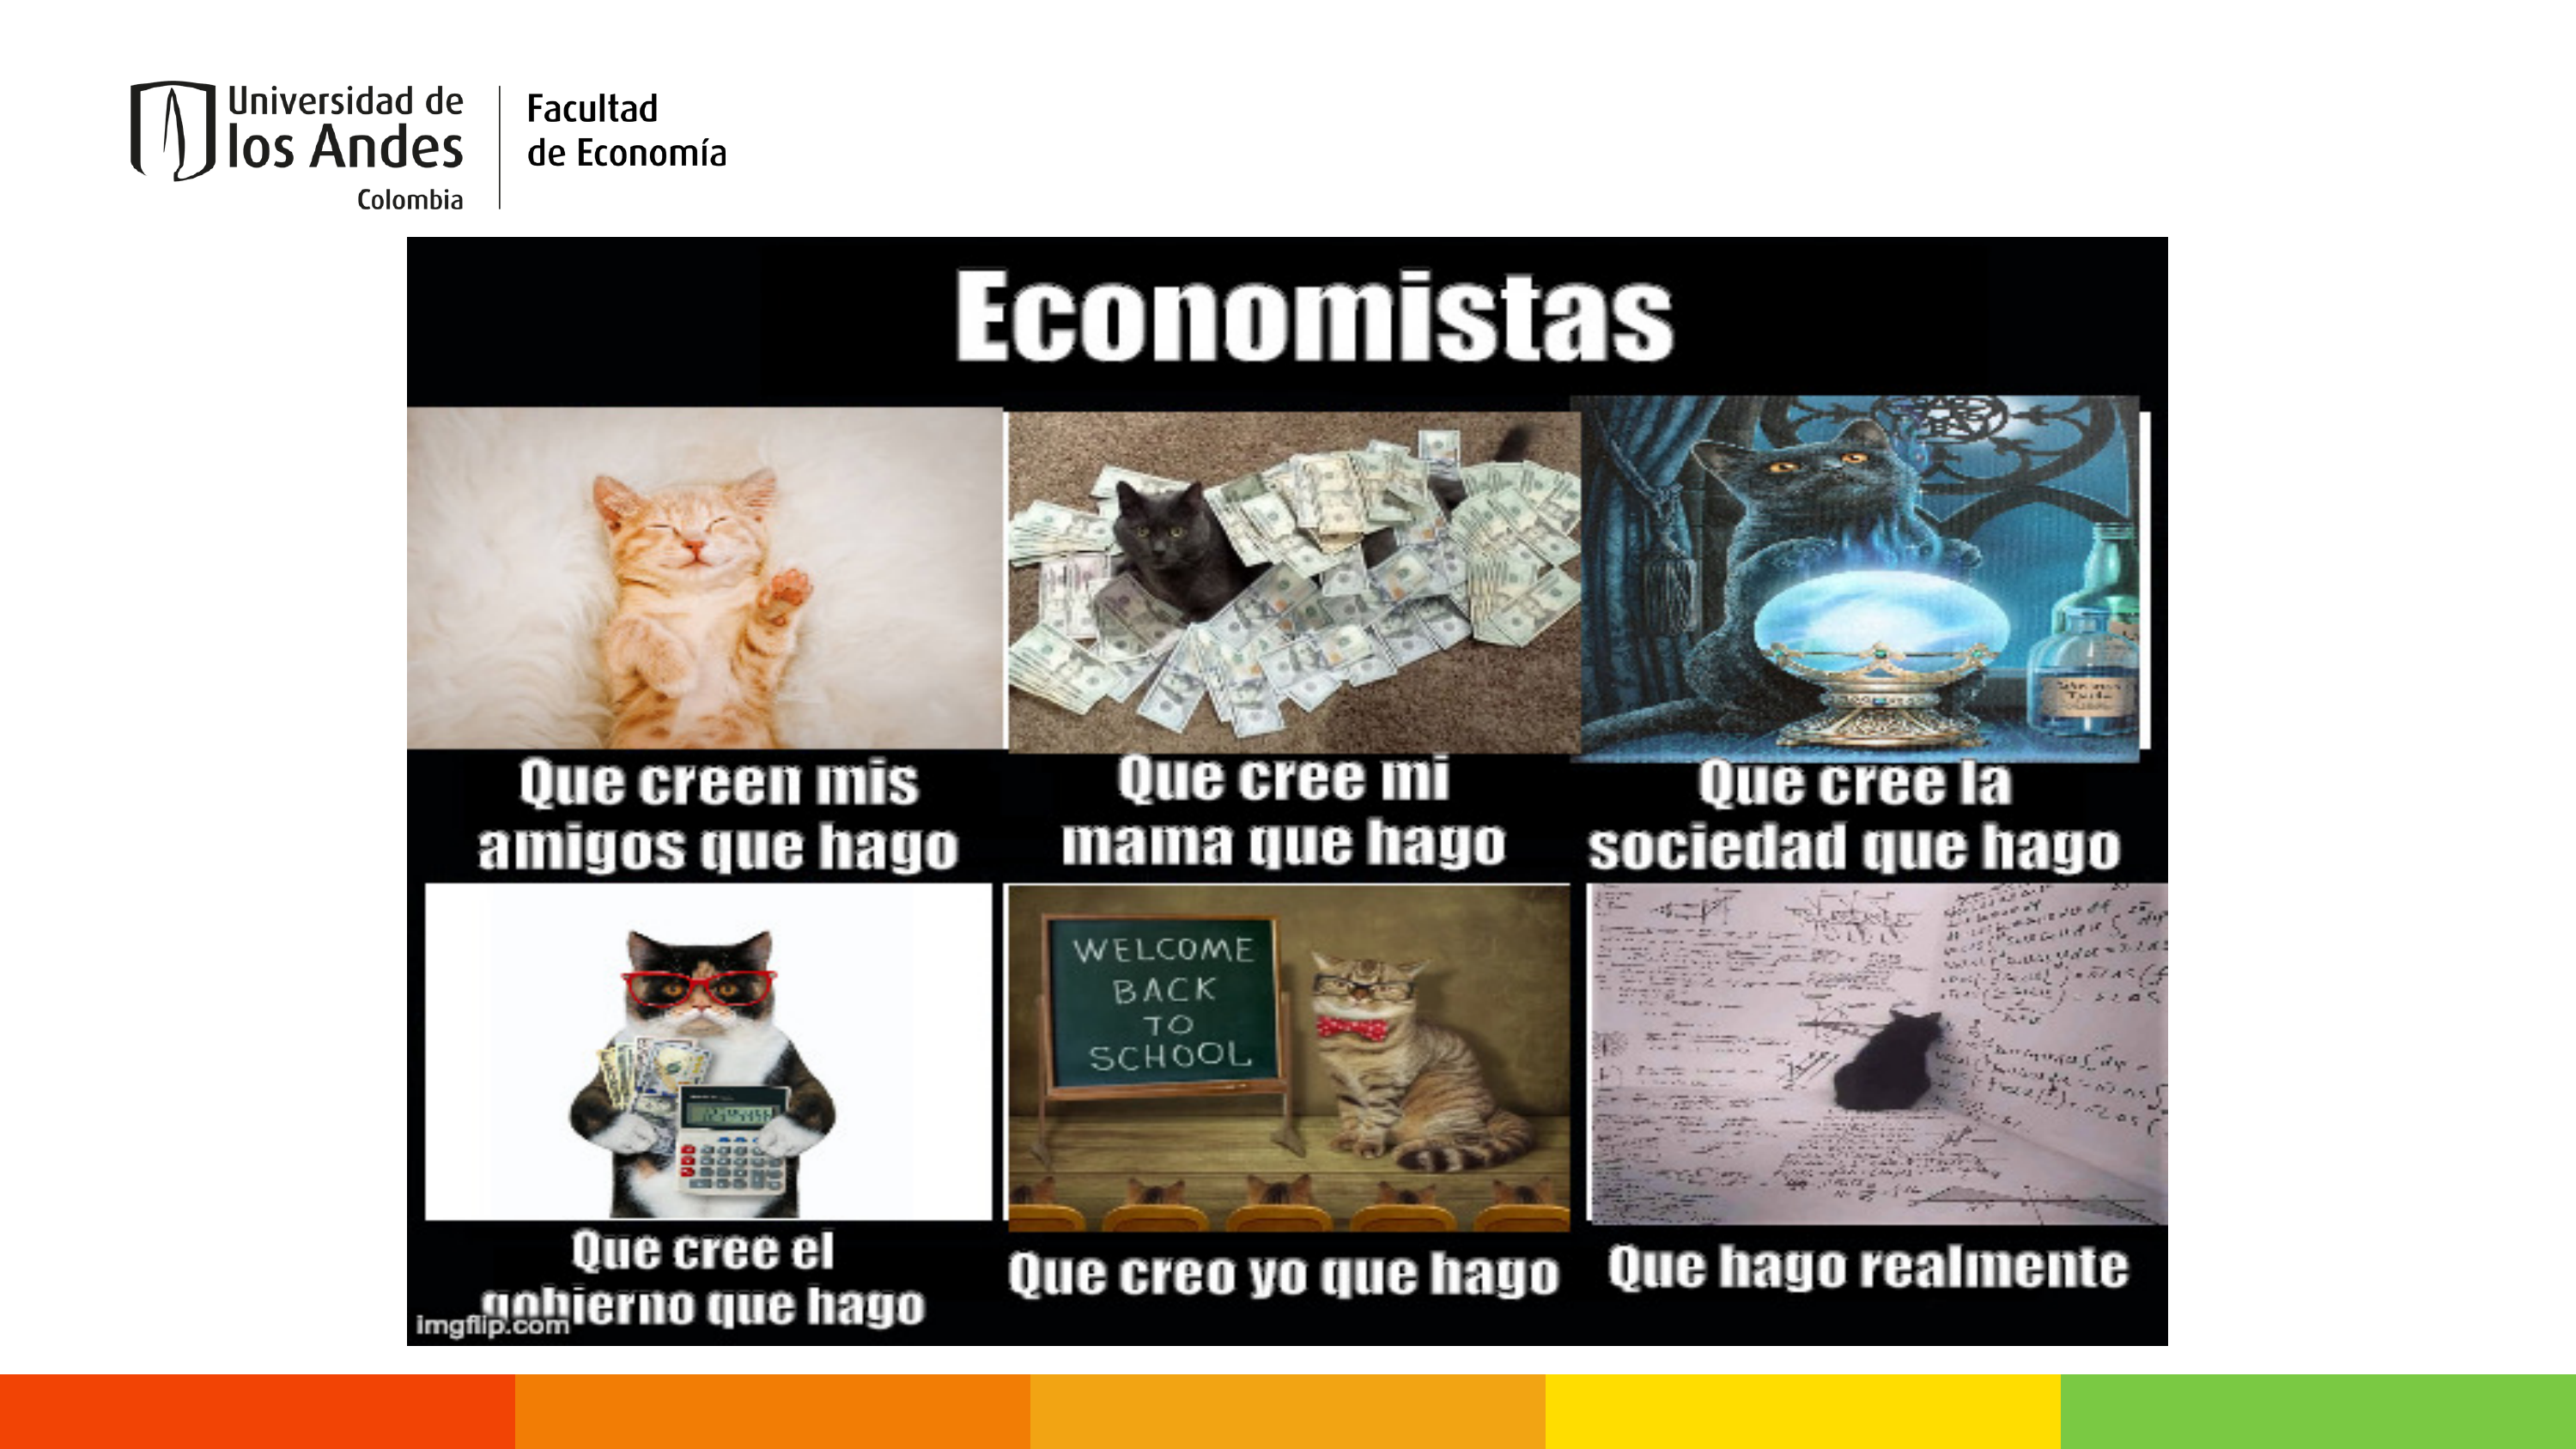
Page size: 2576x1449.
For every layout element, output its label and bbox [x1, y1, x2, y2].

picture [131, 81, 726, 209]
text_box [0, 1373, 2576, 1449]
picture [407, 237, 2169, 1346]
